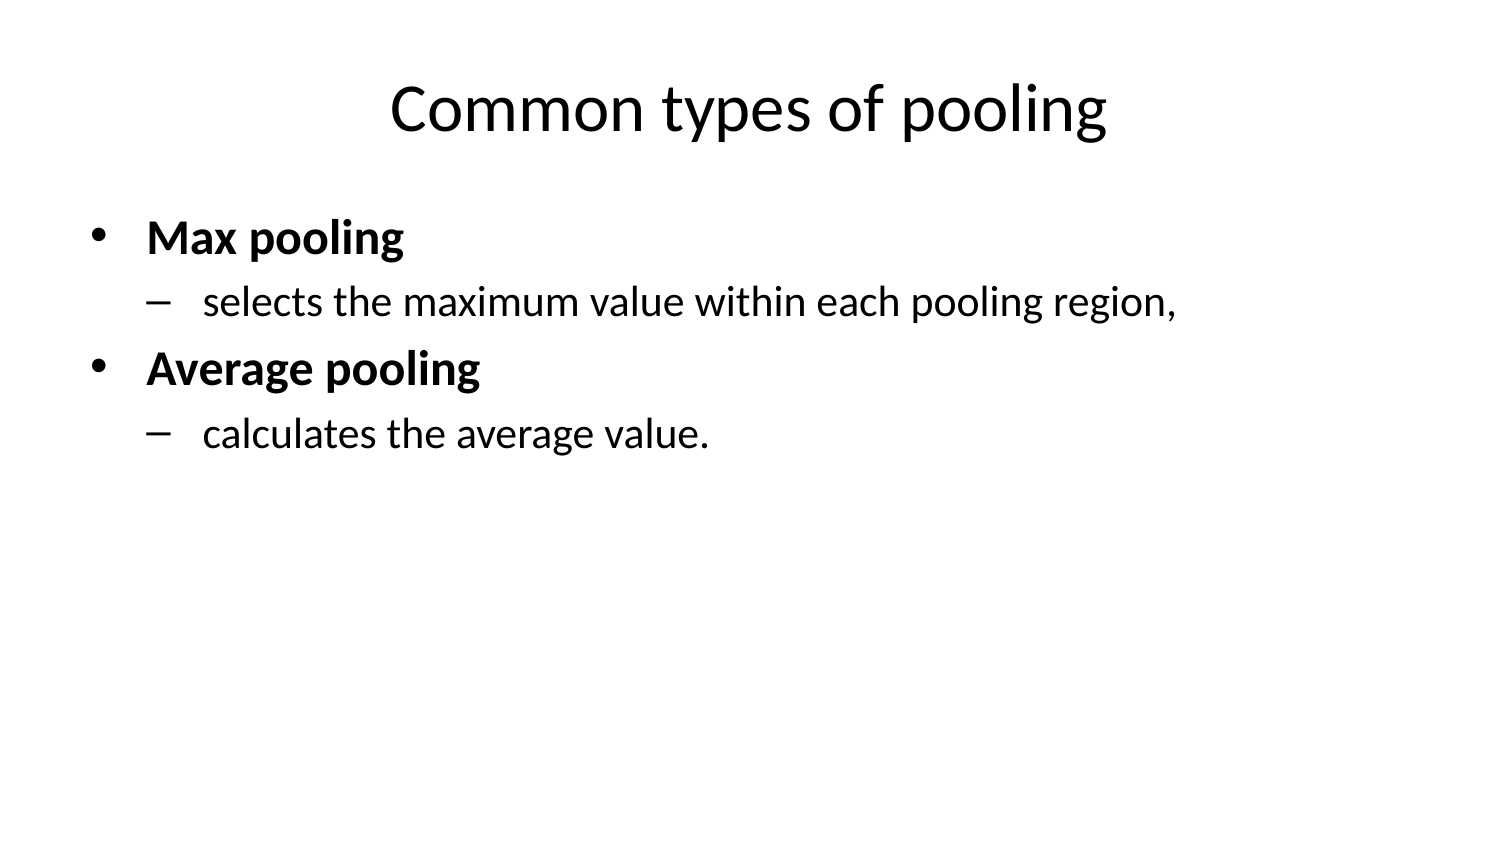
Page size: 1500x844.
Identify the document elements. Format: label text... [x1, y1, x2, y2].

list Max pooling selects the maximum value within each pooling region, Average pooling calculates the average value. [75, 196, 1425, 754]
title Common types of pooling [75, 33, 1425, 175]
